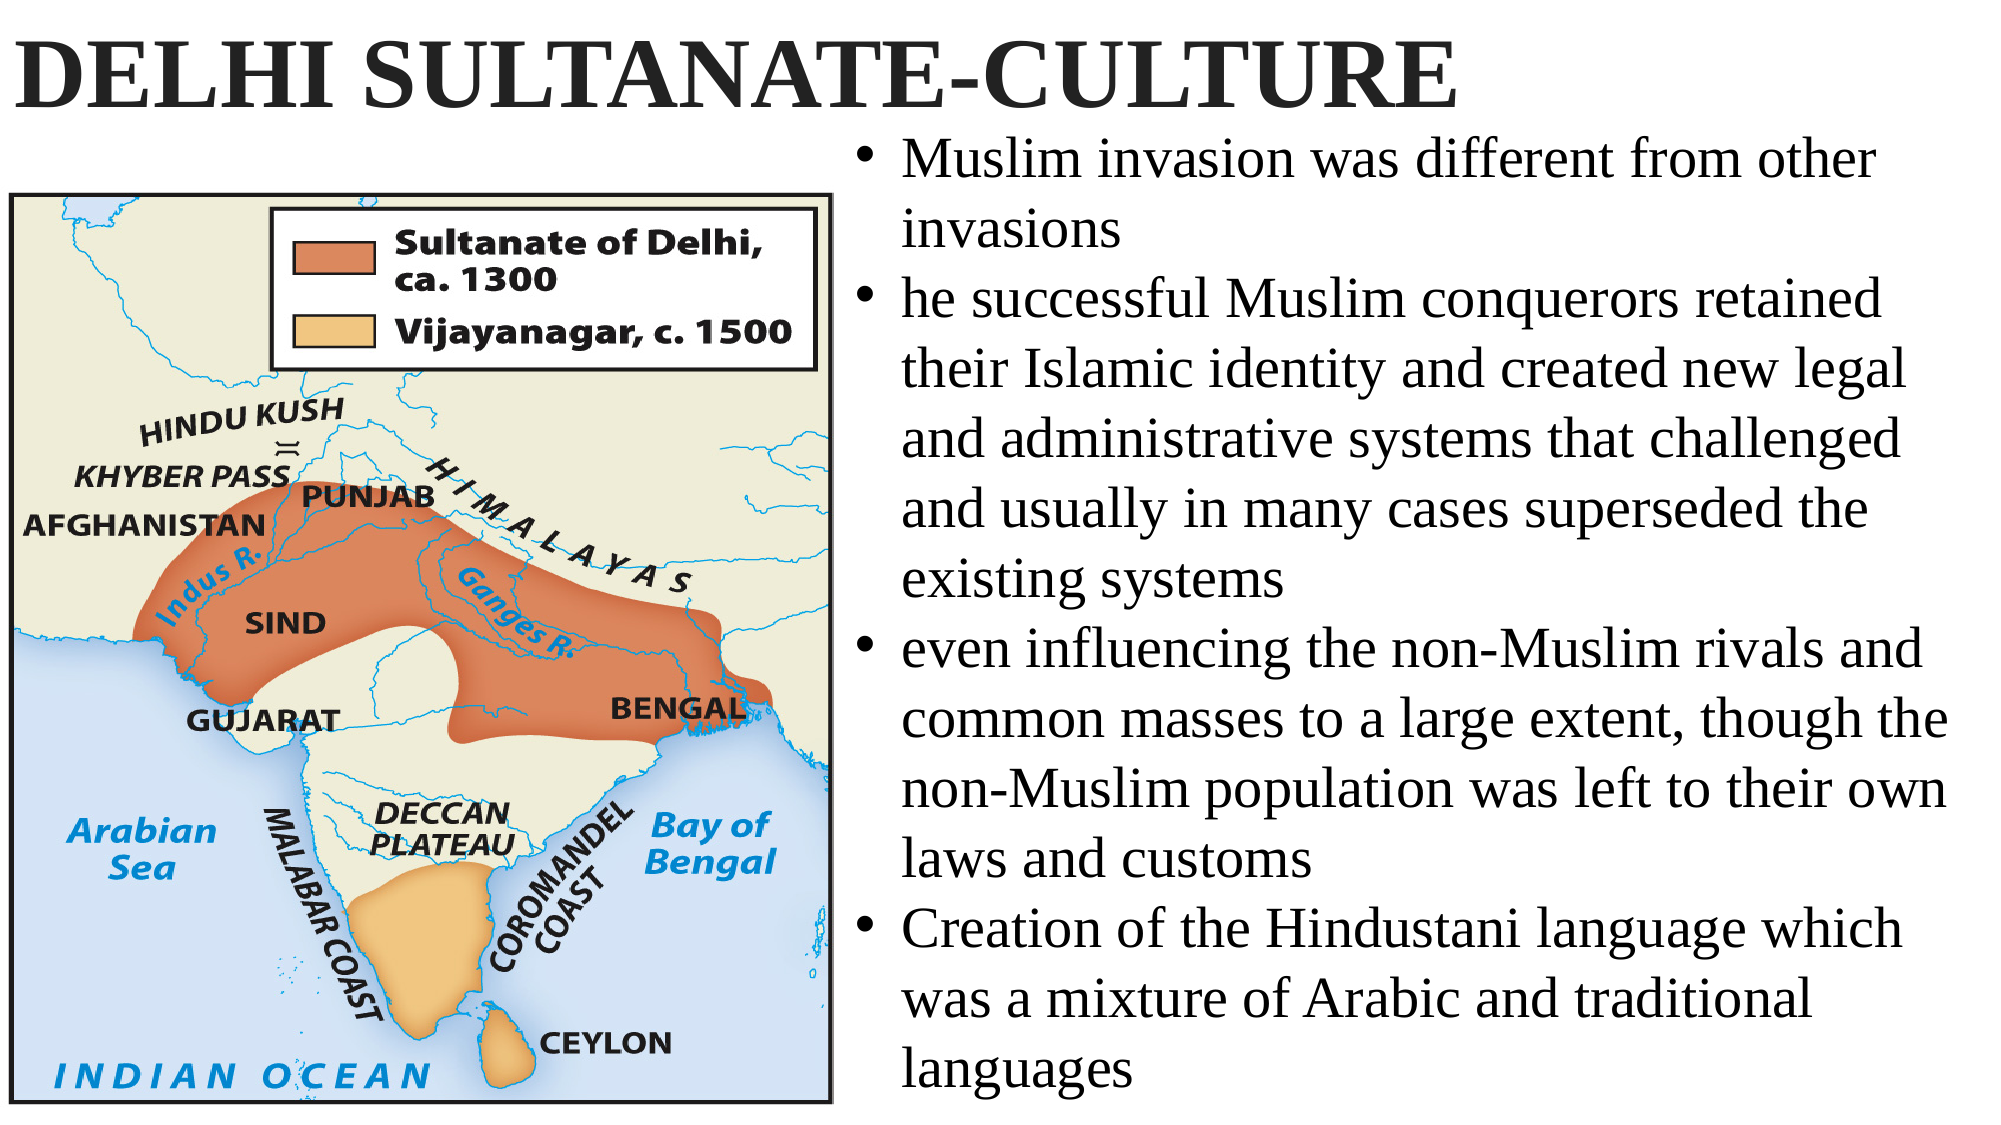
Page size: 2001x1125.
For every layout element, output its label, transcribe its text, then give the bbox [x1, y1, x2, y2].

text_box Muslim invasion was different from other invasions he successful Muslim conquerors retained their Islamic identity and created new legal and administrative systems that challenged and usually in many cases superseded the existing systems even influencing the non-Muslim rivals and common masses to a large extent, though the non-Muslim population was left to their own laws and customs Creation of the Hindustani language which was a mixture of Arabic and traditional languages [839, 111, 2000, 1125]
text_box DELHI SULTANATE-CULTURE [0, 0, 1972, 135]
picture [0, 185, 840, 1108]
